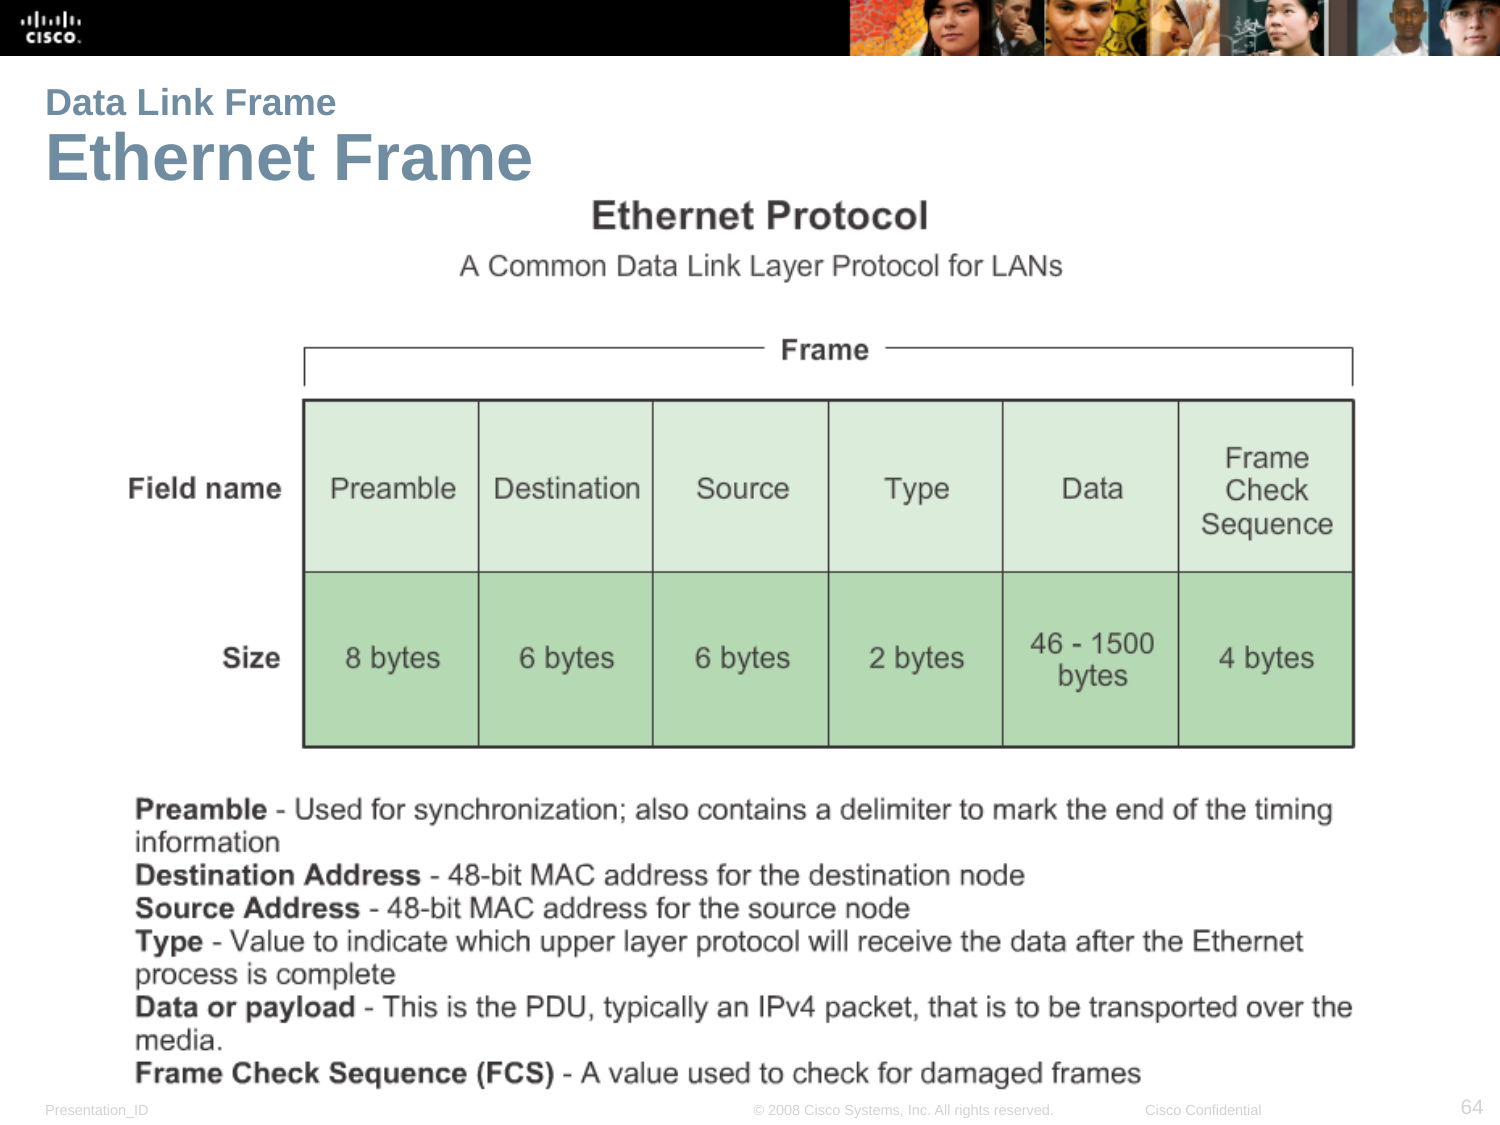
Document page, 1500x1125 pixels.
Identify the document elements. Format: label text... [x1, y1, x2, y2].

title Data Link Frame Ethernet Frame [31, 64, 1471, 203]
picture [125, 186, 1378, 1099]
picture [0, 0, 1500, 56]
